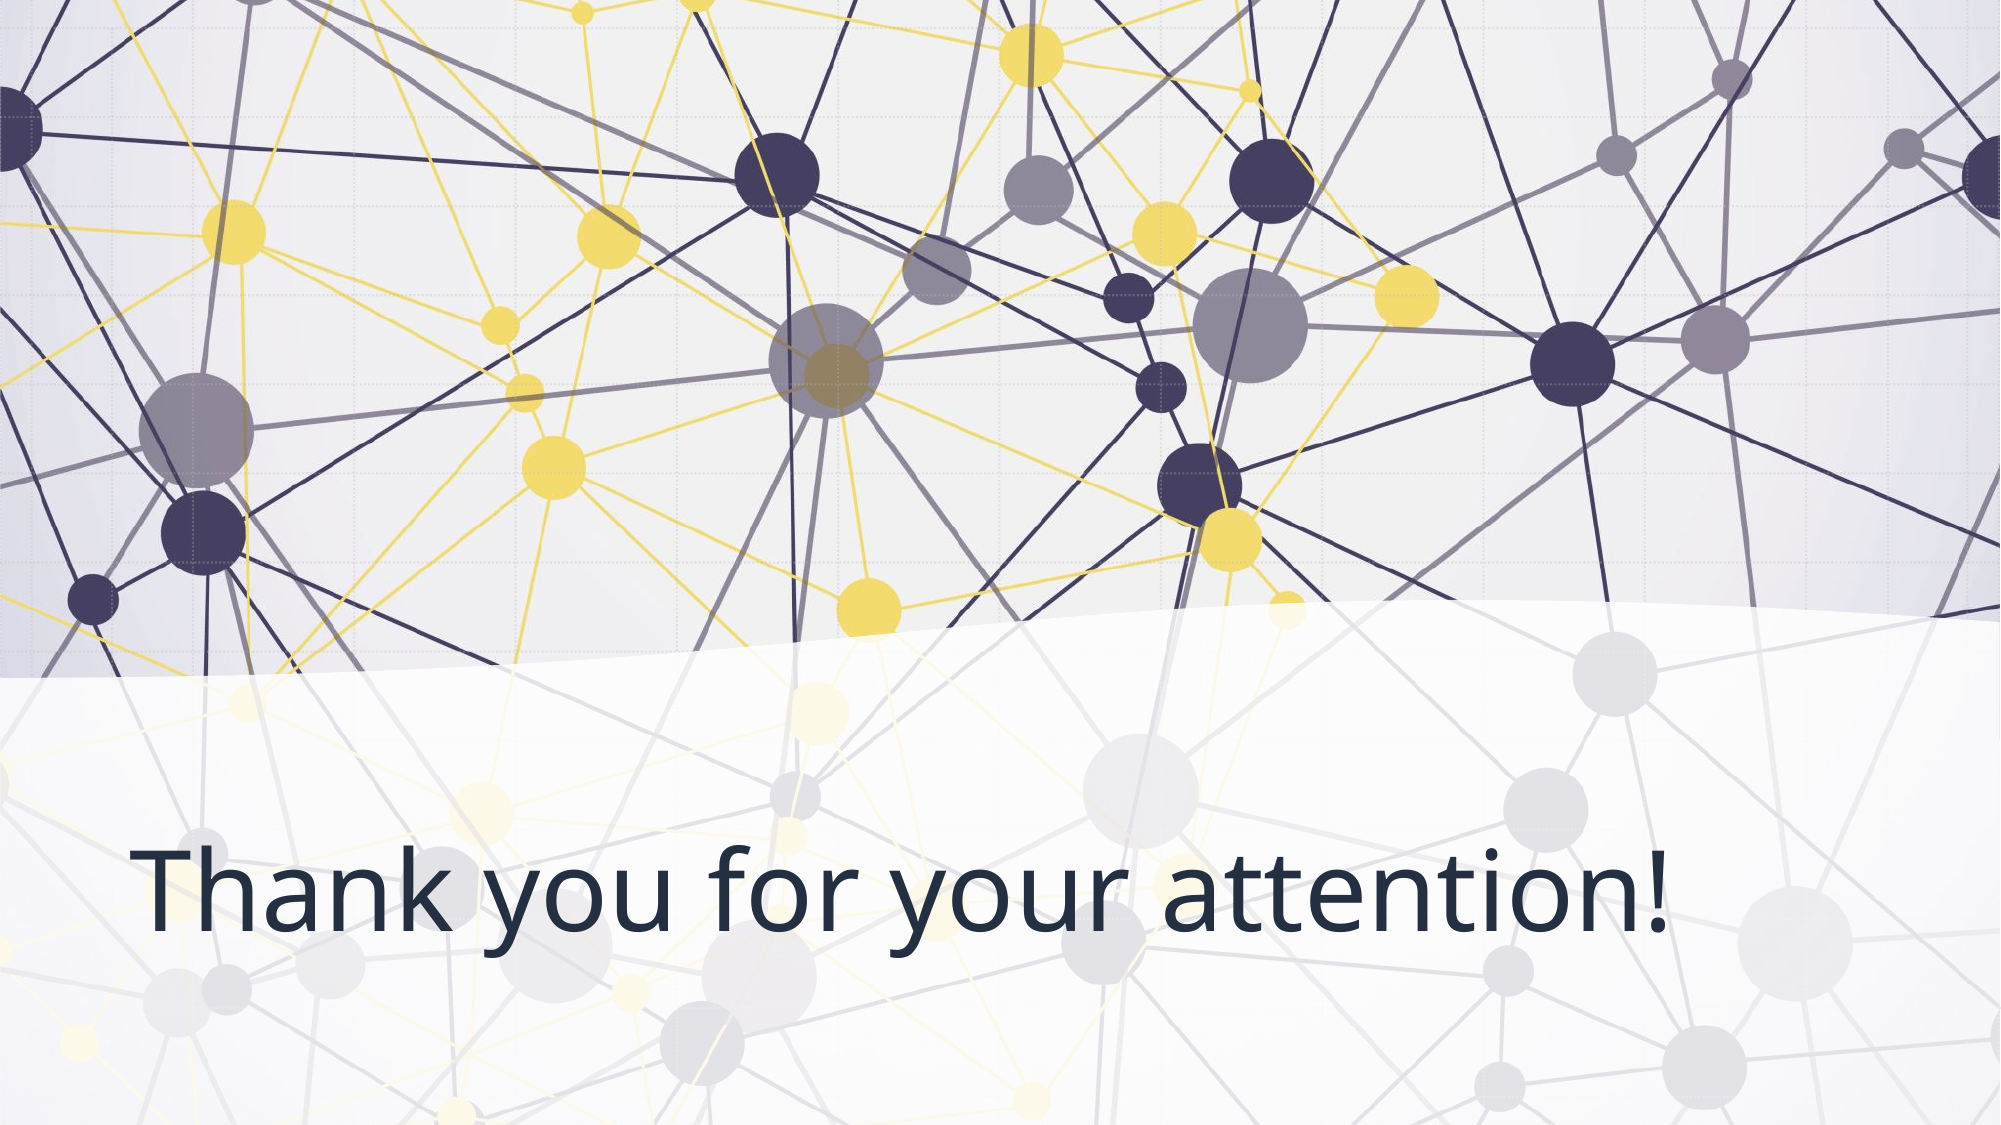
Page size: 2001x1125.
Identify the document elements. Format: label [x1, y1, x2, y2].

text_box [0, 0, 2000, 1125]
